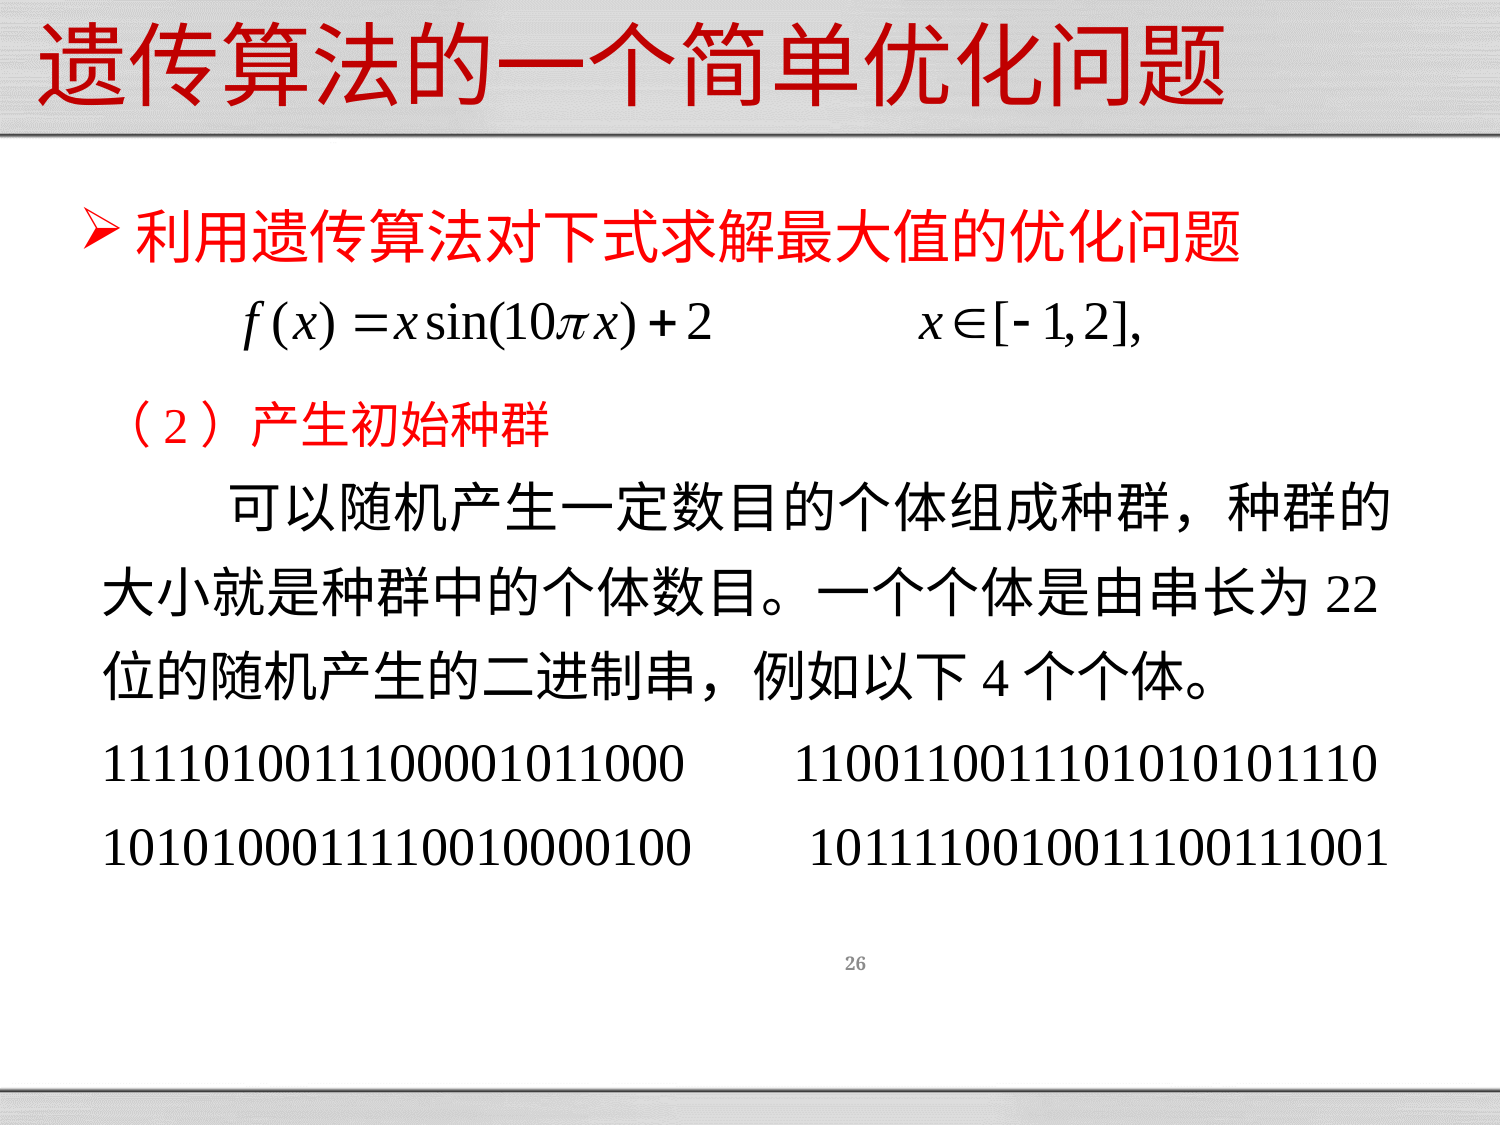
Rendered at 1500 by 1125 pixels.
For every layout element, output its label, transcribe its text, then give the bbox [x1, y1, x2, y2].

text_box 利用遗传算法对下式求解最大值的优化问题 [64, 172, 1291, 278]
text_box （2）产生初始种群 可以随机产生一定数目的个体组成种群，种群的大小就是种群中的个体数目。一个个体是由串长为22位的随机产生的二进制串，例如以下4个个体。 1111010011100001011000 1100110011101010101110 1010100011110010000100 1011110010011100111001 [86, 368, 1408, 884]
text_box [224, 289, 1155, 363]
picture [0, 0, 1500, 1125]
title 遗传算法的一个简单优化问题 [25, 11, 1469, 130]
slide_number 26 [618, 946, 882, 985]
